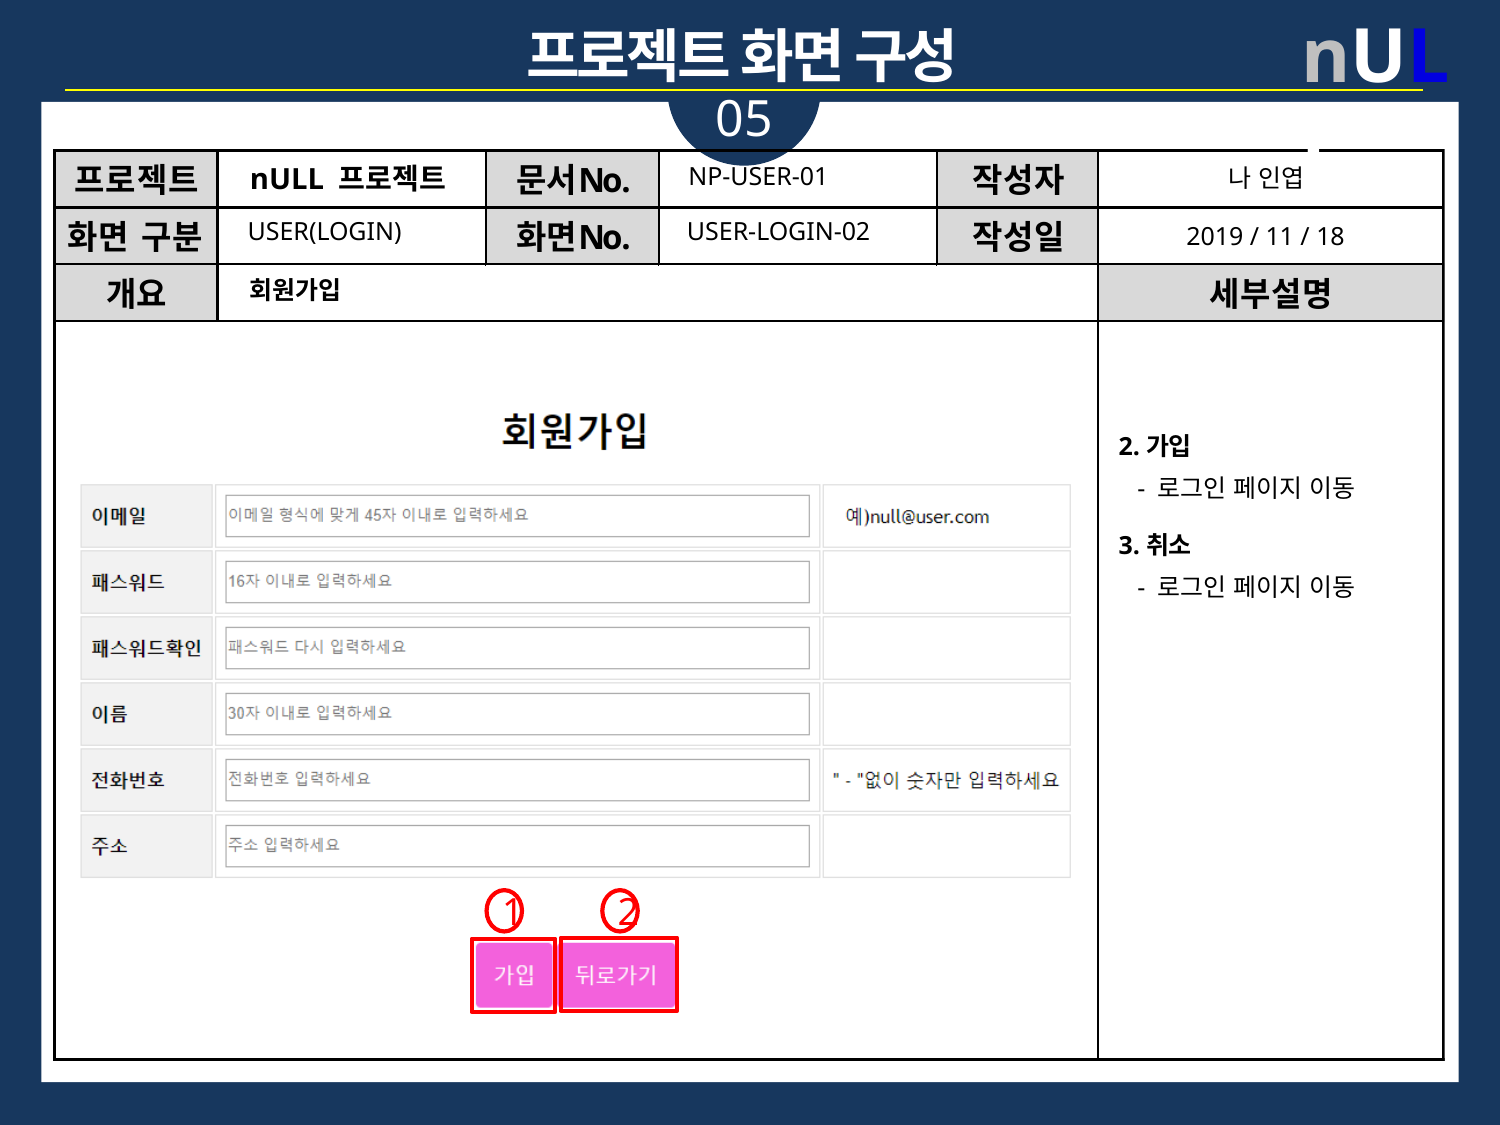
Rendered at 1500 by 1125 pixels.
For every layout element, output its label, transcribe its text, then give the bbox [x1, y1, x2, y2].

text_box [52, 148, 1448, 1064]
text_box [39, 100, 1461, 1084]
picture [69, 369, 1086, 1046]
text_box 05 [655, 98, 833, 147]
text_box 프로젝트 화면 구성 [511, 11, 974, 89]
text_box nULL [1286, 0, 1500, 195]
